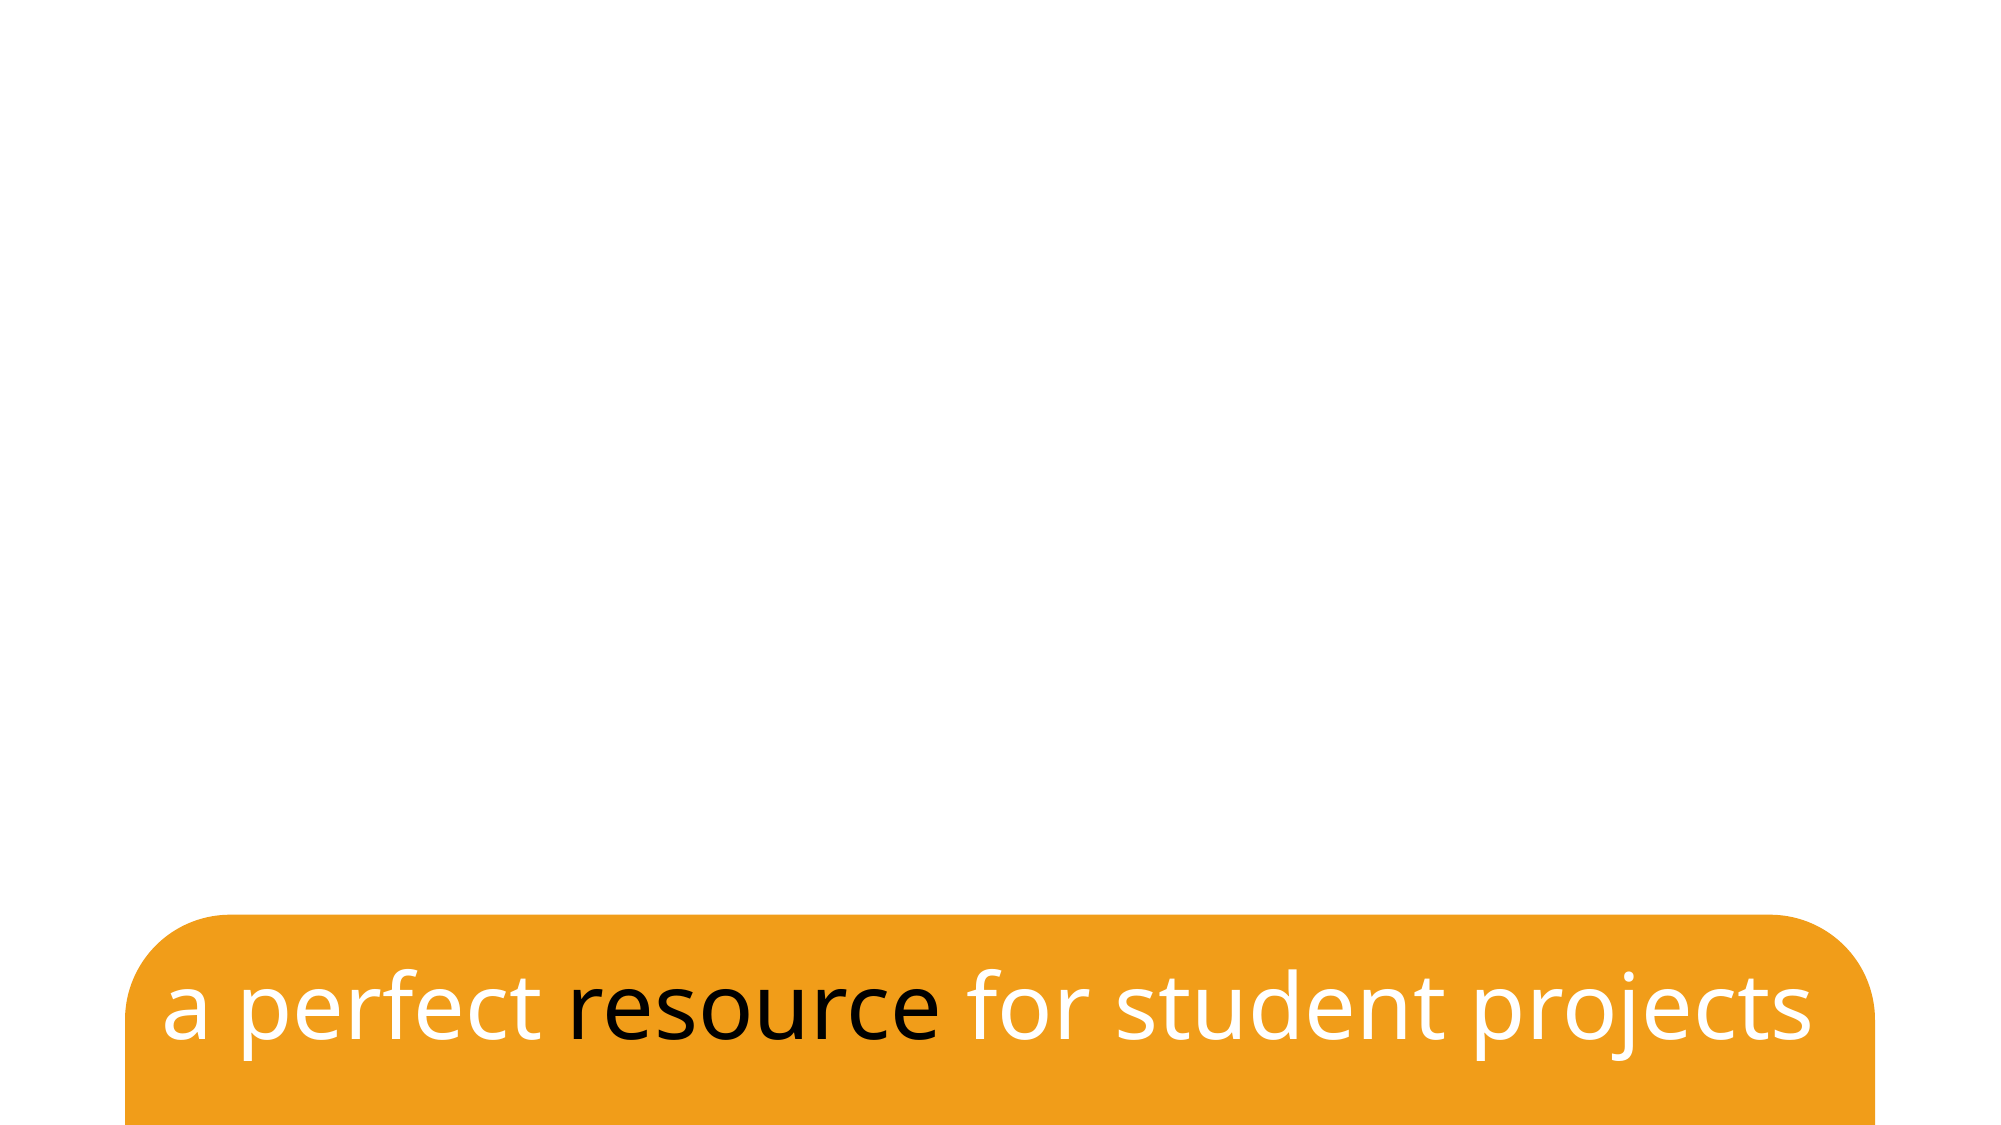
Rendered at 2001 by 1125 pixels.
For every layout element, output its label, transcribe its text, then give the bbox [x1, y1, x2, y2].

text_box [128, 913, 1872, 988]
text_box a perfect resource for student projects [125, 988, 1875, 1125]
